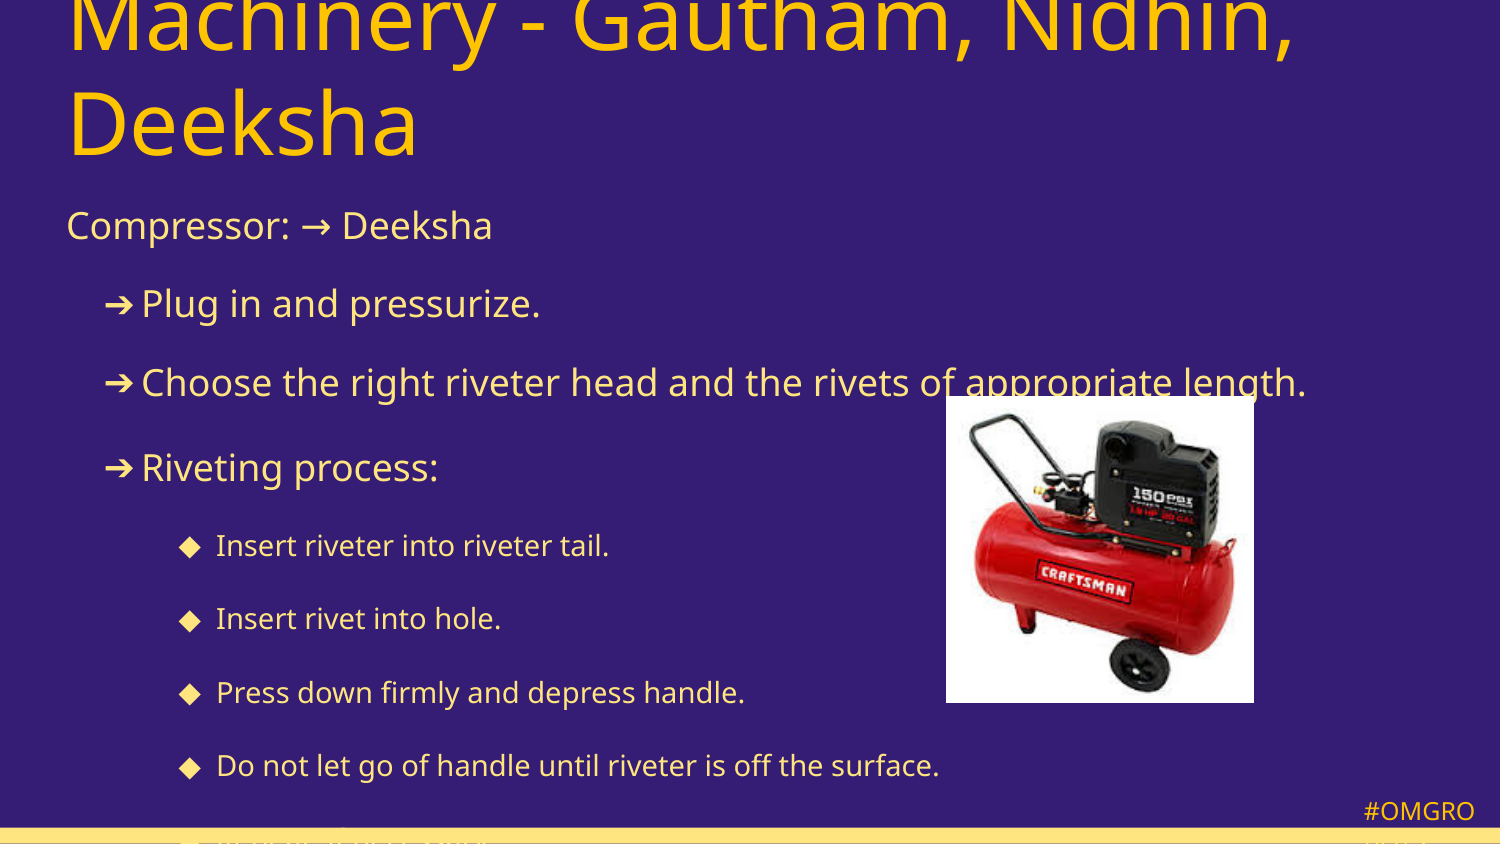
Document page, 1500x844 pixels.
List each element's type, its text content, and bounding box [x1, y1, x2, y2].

list Compressor: → Deeksha Plug in and pressurize. Choose the right riveter head and the rivets of appropriate length. Riveting process: Insert riveter into riveter tail. Insert rivet into hole. Press down firmly and depress handle. Do not let go of handle until riveter is off the surface. Repeat, if necessary. Wait for the riveter to fall out. [51, 186, 1449, 748]
picture [946, 395, 1254, 703]
title Machinery - Gautham, Nidhin, Deeksha [51, 51, 1449, 186]
